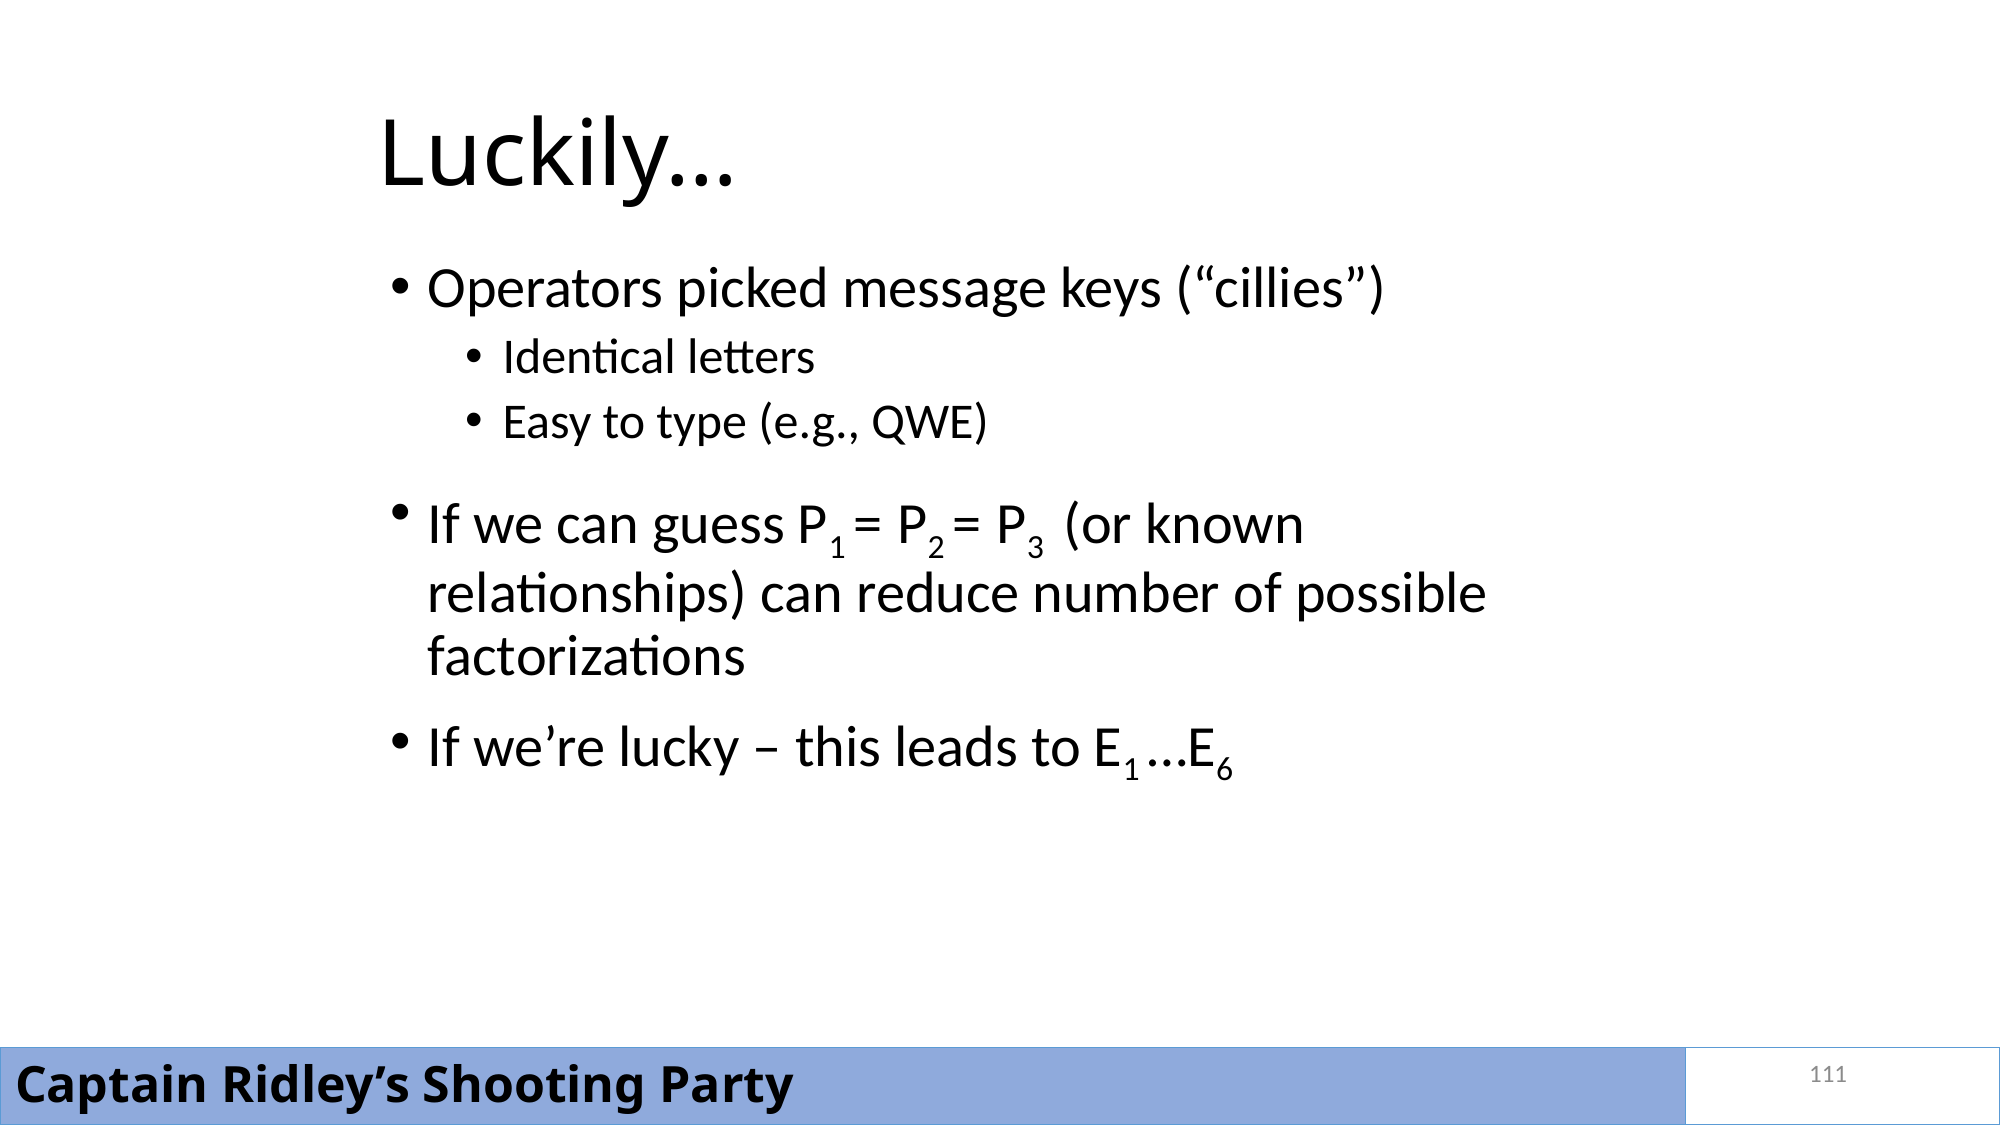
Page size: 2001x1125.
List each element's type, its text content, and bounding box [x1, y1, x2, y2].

text_box Captain Ridley’s Shooting Party [0, 1047, 1685, 1125]
list Operators picked message keys (“cillies”) Identical letters Easy to type (e.g., QWE) If we can guess P1 = P2 = P3 (or known relationships) can reduce number of possible factorizations If we’re lucky – this leads to E1 …E6 [375, 249, 1650, 975]
title Luckily… [362, 62, 1638, 250]
slide_number 111 [1412, 1042, 1863, 1047]
text_box [1685, 1047, 2000, 1125]
